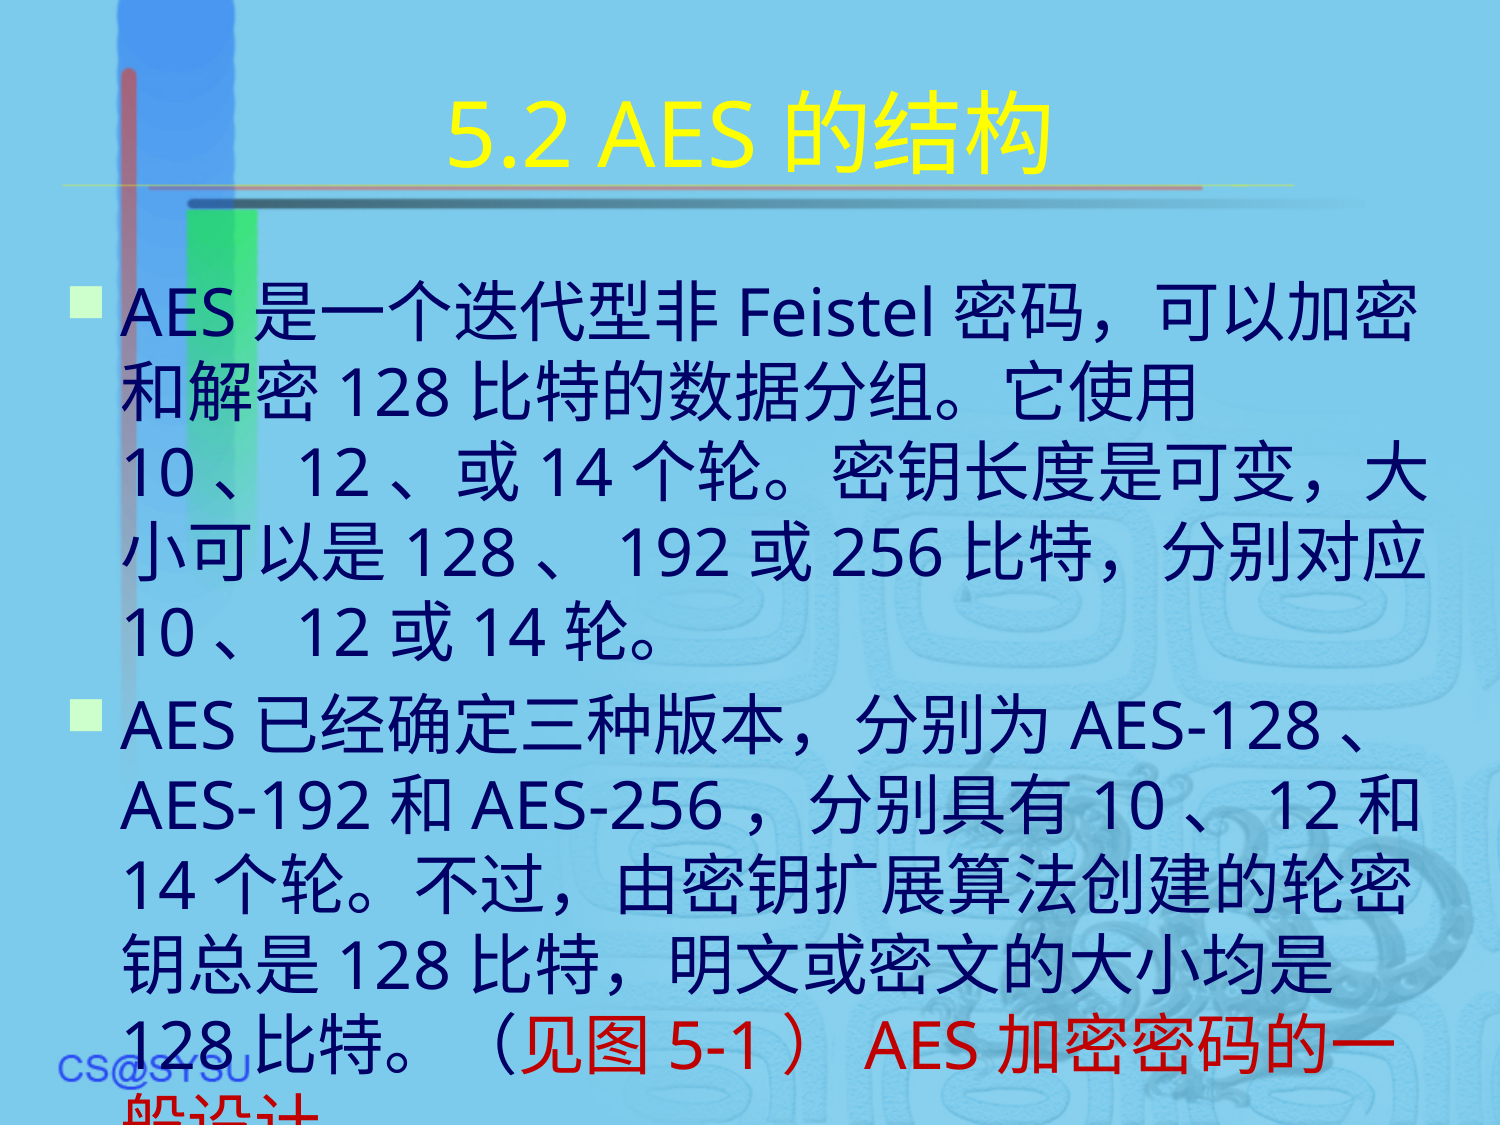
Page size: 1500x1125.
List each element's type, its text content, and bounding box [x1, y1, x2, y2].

picture [0, 0, 1500, 1125]
title 5.2 AES的结构 [49, 37, 1451, 226]
list AES是一个迭代型非Feistel密码，可以加密和解密128比特的数据分组。它使用10、12、或14个轮。密钥长度是可变，大小可以是128、192或256比特，分别对应10、12或14轮。 AES已经确定三种版本，分别为AES-128、AES-192和AES-256，分别具有10、12和14个轮。不过，由密钥扩展算法创建的轮密钥总是128比特，明文或密文的大小均是128比特。（见图5-1）AES加密密码的一般设计 [49, 262, 1451, 1001]
slide_number [49, 1024, 426, 1103]
